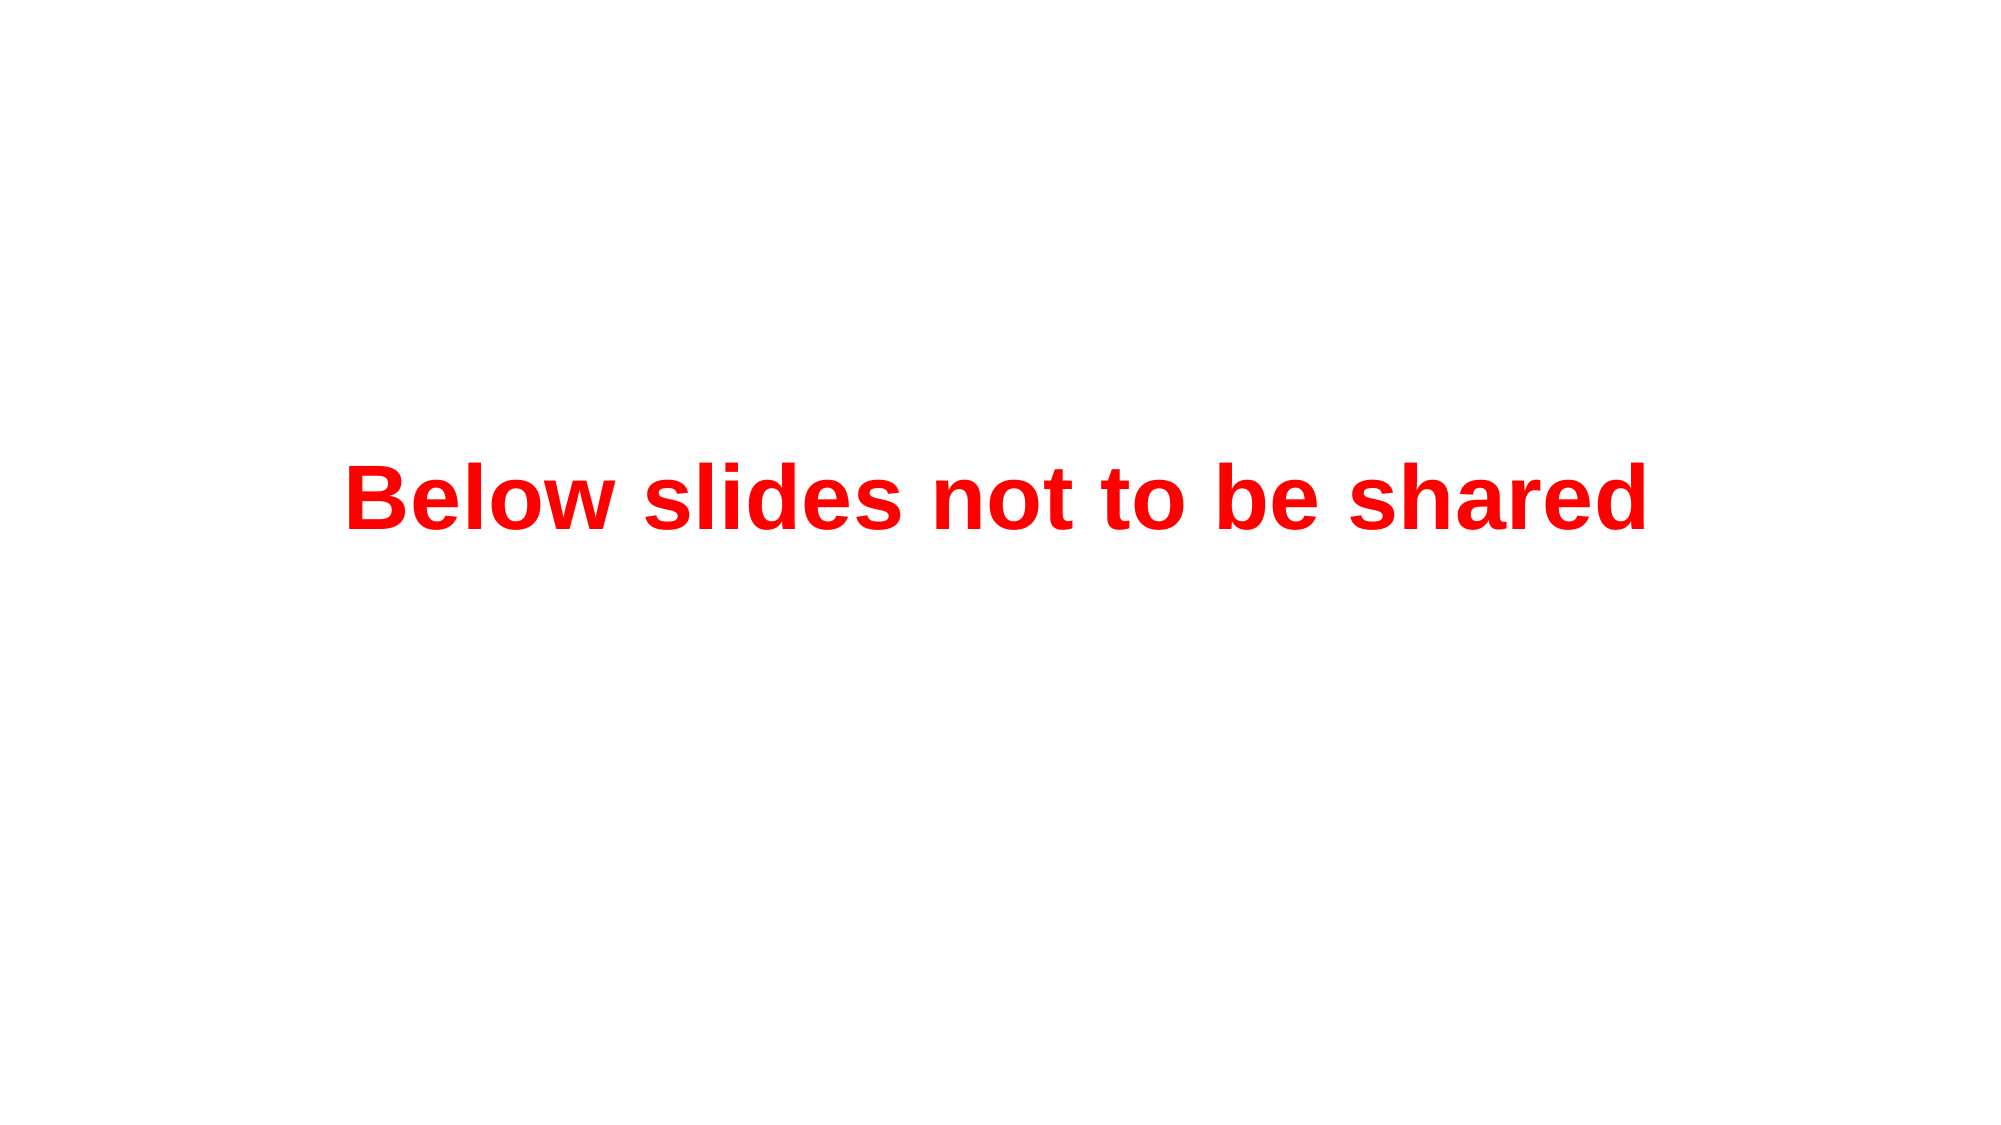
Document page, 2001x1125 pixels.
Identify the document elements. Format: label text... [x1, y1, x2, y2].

text_box Below slides not to be shared [341, 428, 1874, 549]
